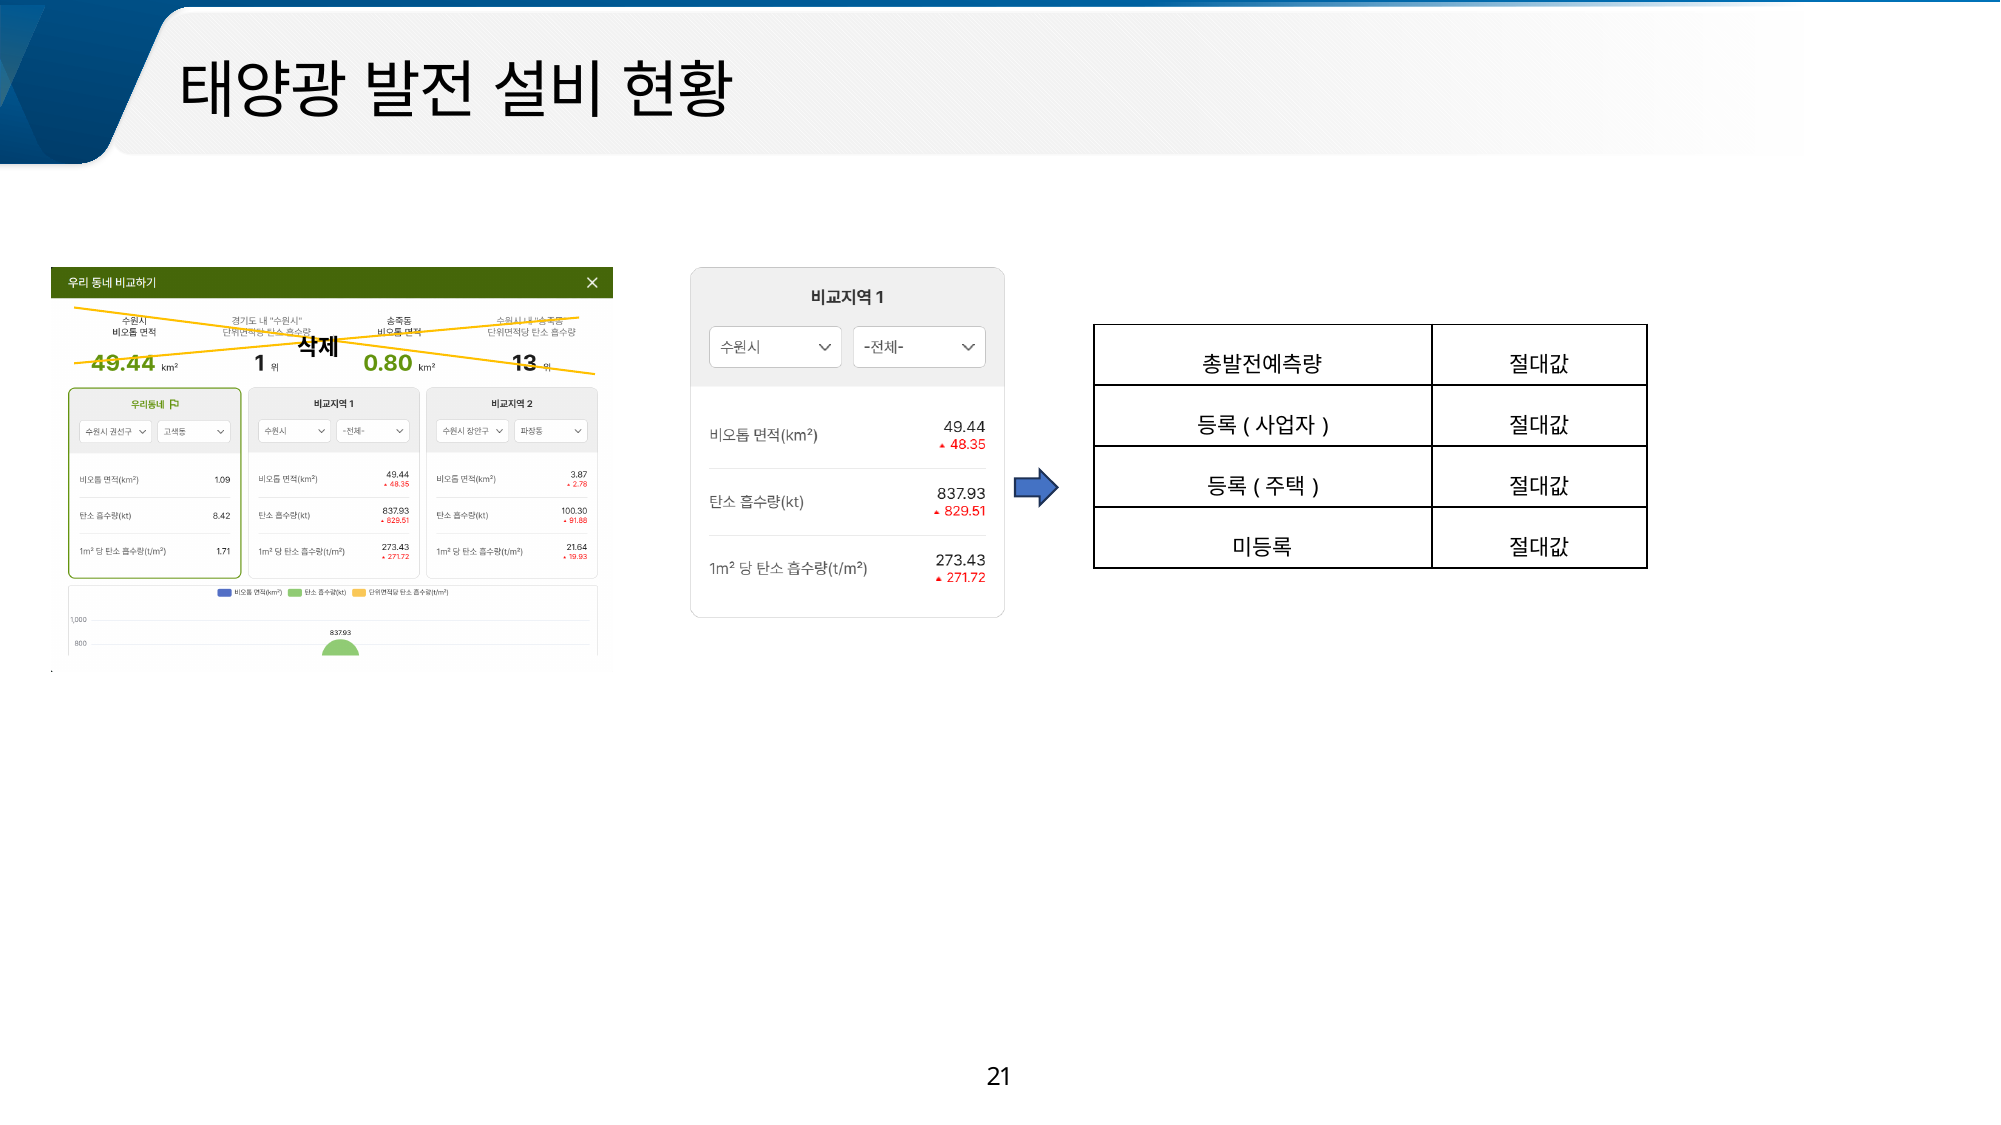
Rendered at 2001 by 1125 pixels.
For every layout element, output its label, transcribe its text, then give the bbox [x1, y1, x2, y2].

table_cell 등록(주택) [1095, 447, 1431, 506]
table_cell 절대값 [1433, 386, 1646, 445]
text_box [1013, 467, 1059, 508]
table_cell 미등록 [1095, 508, 1431, 567]
text_box 태양광 발전 설비 현황 [178, 49, 1551, 125]
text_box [74, 307, 595, 375]
table_cell 절대값 [1433, 447, 1646, 506]
table_header 절대값 [1433, 325, 1646, 384]
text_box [74, 317, 580, 364]
picture [51, 267, 613, 672]
picture [683, 253, 1009, 622]
table_cell 절대값 [1433, 508, 1646, 567]
table_header 총발전예측량 [1095, 325, 1431, 384]
table_cell 등록(사업자) [1095, 386, 1431, 445]
